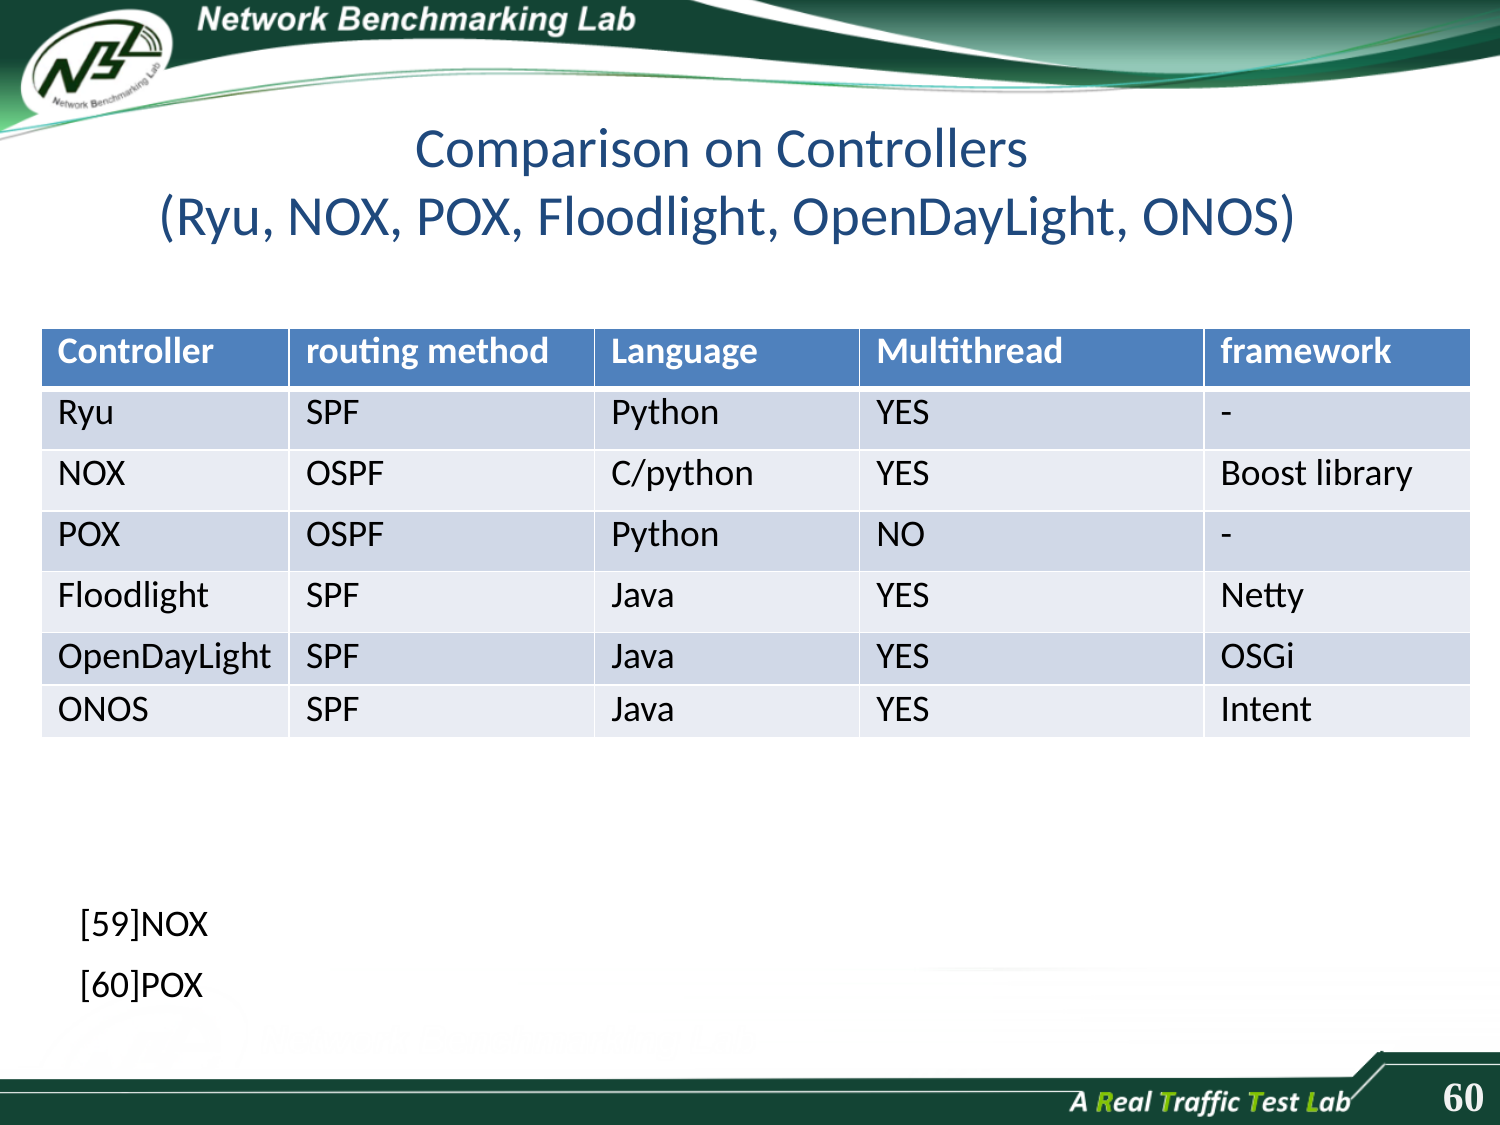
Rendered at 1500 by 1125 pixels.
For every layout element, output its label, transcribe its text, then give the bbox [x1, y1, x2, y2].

table_cell YES [860, 633, 1203, 684]
table_cell POX [42, 512, 288, 571]
table_header Controller [42, 329, 288, 386]
table_cell OpenDayLight [42, 633, 288, 684]
picture [0, 0, 1500, 162]
table_header framework [1205, 329, 1470, 386]
text_box [60]POX [64, 952, 1447, 1012]
table_cell SPF [290, 686, 594, 737]
table_cell YES [860, 392, 1203, 449]
table_cell Ryu [42, 392, 288, 449]
table_cell Netty [1205, 572, 1470, 632]
table_cell SPF [290, 392, 594, 449]
table_cell Python [595, 512, 859, 571]
table_cell Java [595, 686, 859, 737]
slide_number 60 [1387, 1065, 1500, 1125]
table_cell Intent [1205, 686, 1470, 737]
table_header routing method [290, 329, 594, 386]
table_cell Python [595, 392, 859, 449]
table_cell - [1205, 392, 1470, 449]
table_cell ONOS [42, 686, 288, 737]
table_cell YES [860, 572, 1203, 632]
text_box [59]NOX [64, 891, 1282, 952]
table_cell YES [860, 686, 1203, 737]
table_cell OSGi [1205, 633, 1470, 684]
table_cell C/python [595, 451, 859, 510]
table_cell NO [860, 512, 1203, 571]
table_cell NOX [42, 451, 288, 510]
table_header Language [595, 329, 859, 386]
title Comparison on Controllers (Ryu, NOX, POX, Floodlight, OpenDayLight, ONOS) [53, 101, 1404, 256]
table_cell OSPF [290, 451, 594, 510]
table_cell - [1205, 512, 1470, 571]
picture [0, 963, 1500, 1125]
table_cell Floodlight [42, 572, 288, 632]
table_cell Java [595, 633, 859, 684]
table_cell OSPF [290, 512, 594, 571]
table_cell Boost library [1205, 451, 1470, 510]
table_cell SPF [290, 572, 594, 632]
table_cell YES [860, 451, 1203, 510]
table_header Multithread [860, 329, 1203, 386]
table_cell SPF [290, 633, 594, 684]
table_cell Java [595, 572, 859, 632]
